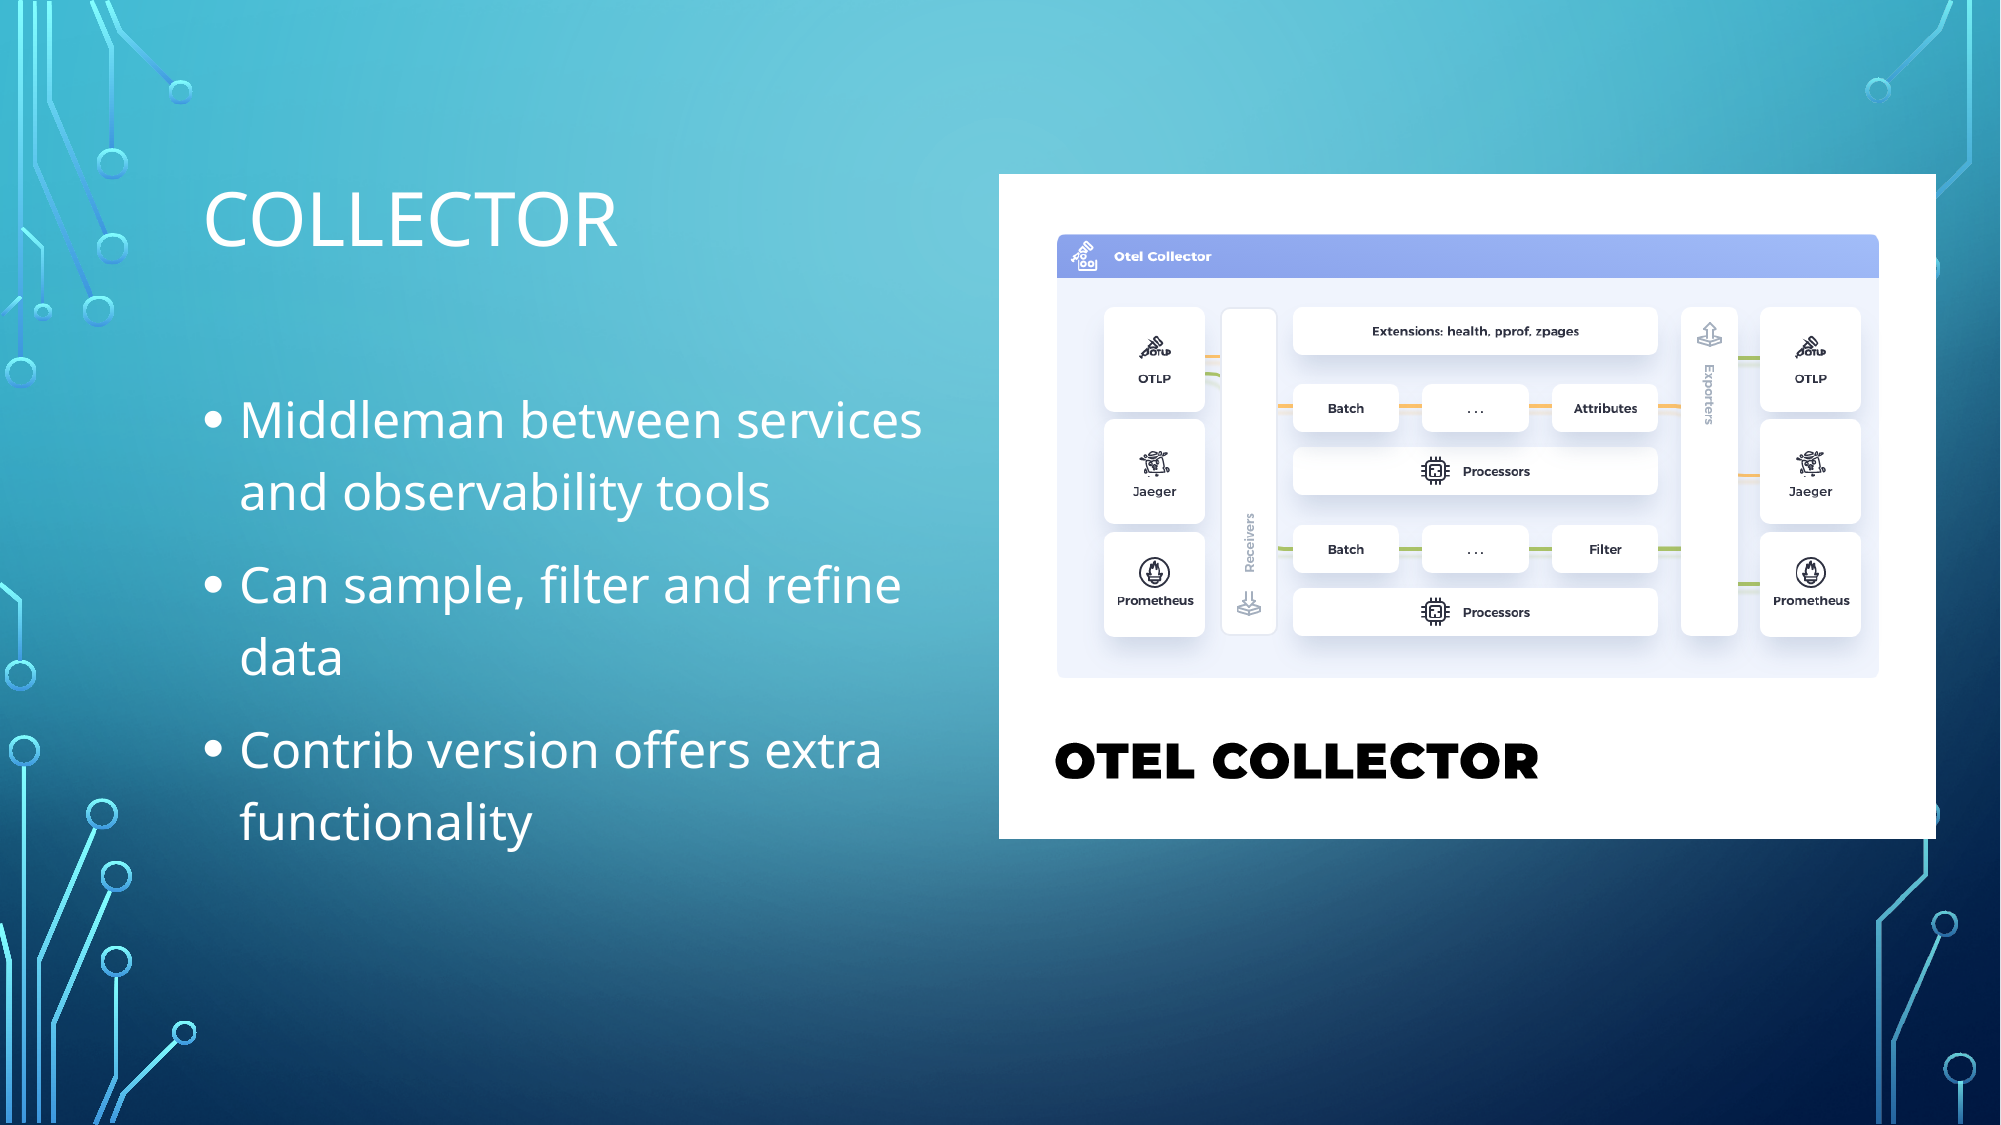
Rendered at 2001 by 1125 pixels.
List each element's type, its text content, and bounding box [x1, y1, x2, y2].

picture [999, 174, 1936, 839]
title Collector [187, 101, 1813, 344]
list Middleman between services and observability tools Can sample, filter and refine data Contrib version offers extra functionality [187, 369, 1000, 950]
